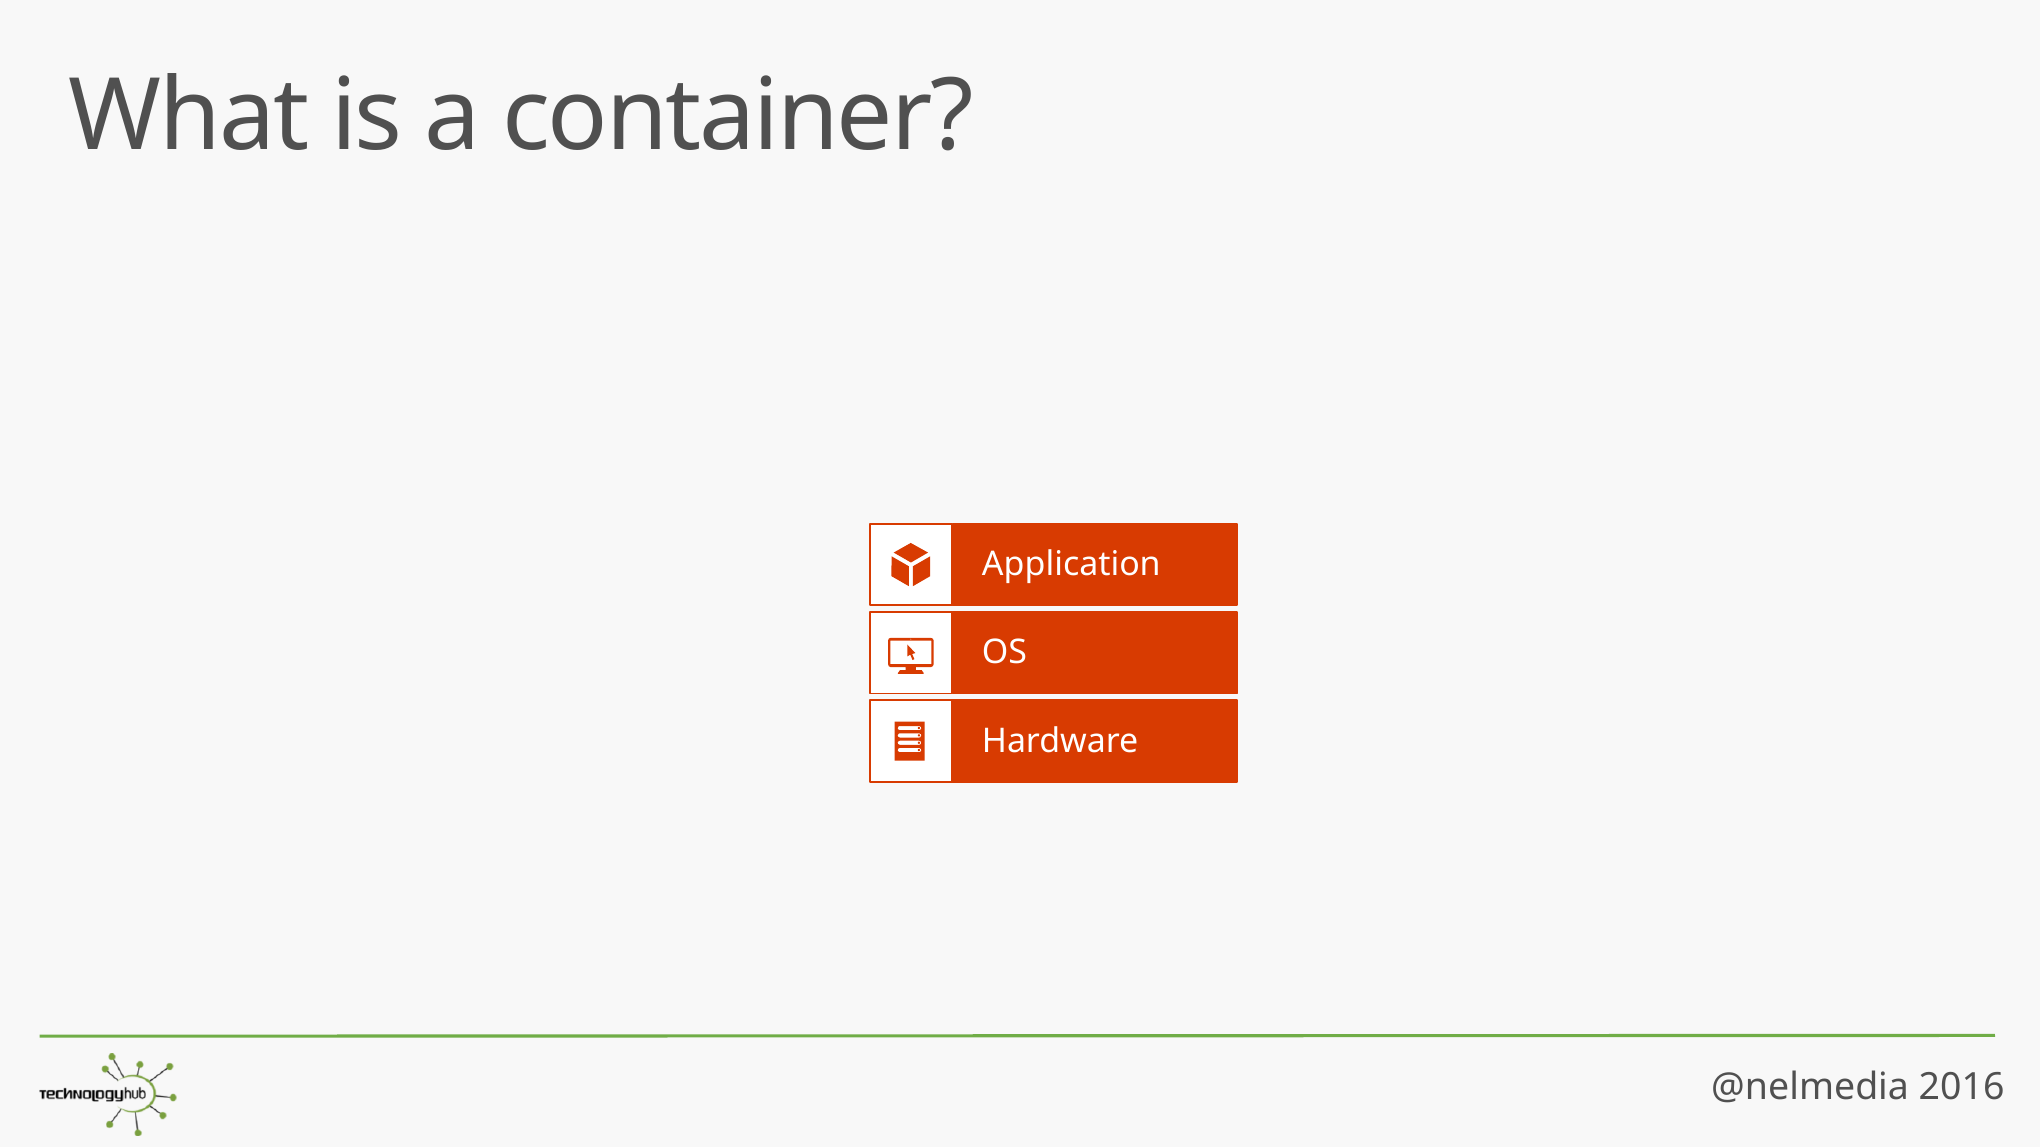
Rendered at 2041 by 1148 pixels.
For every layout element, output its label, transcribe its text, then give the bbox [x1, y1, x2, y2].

text_box OS [953, 611, 1238, 694]
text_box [869, 611, 953, 694]
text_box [869, 523, 953, 606]
text_box Hardware [953, 699, 1238, 783]
picture [20, 1048, 189, 1139]
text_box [869, 700, 953, 783]
text_box Application [953, 523, 1238, 606]
title What is a container? [45, 48, 1996, 199]
